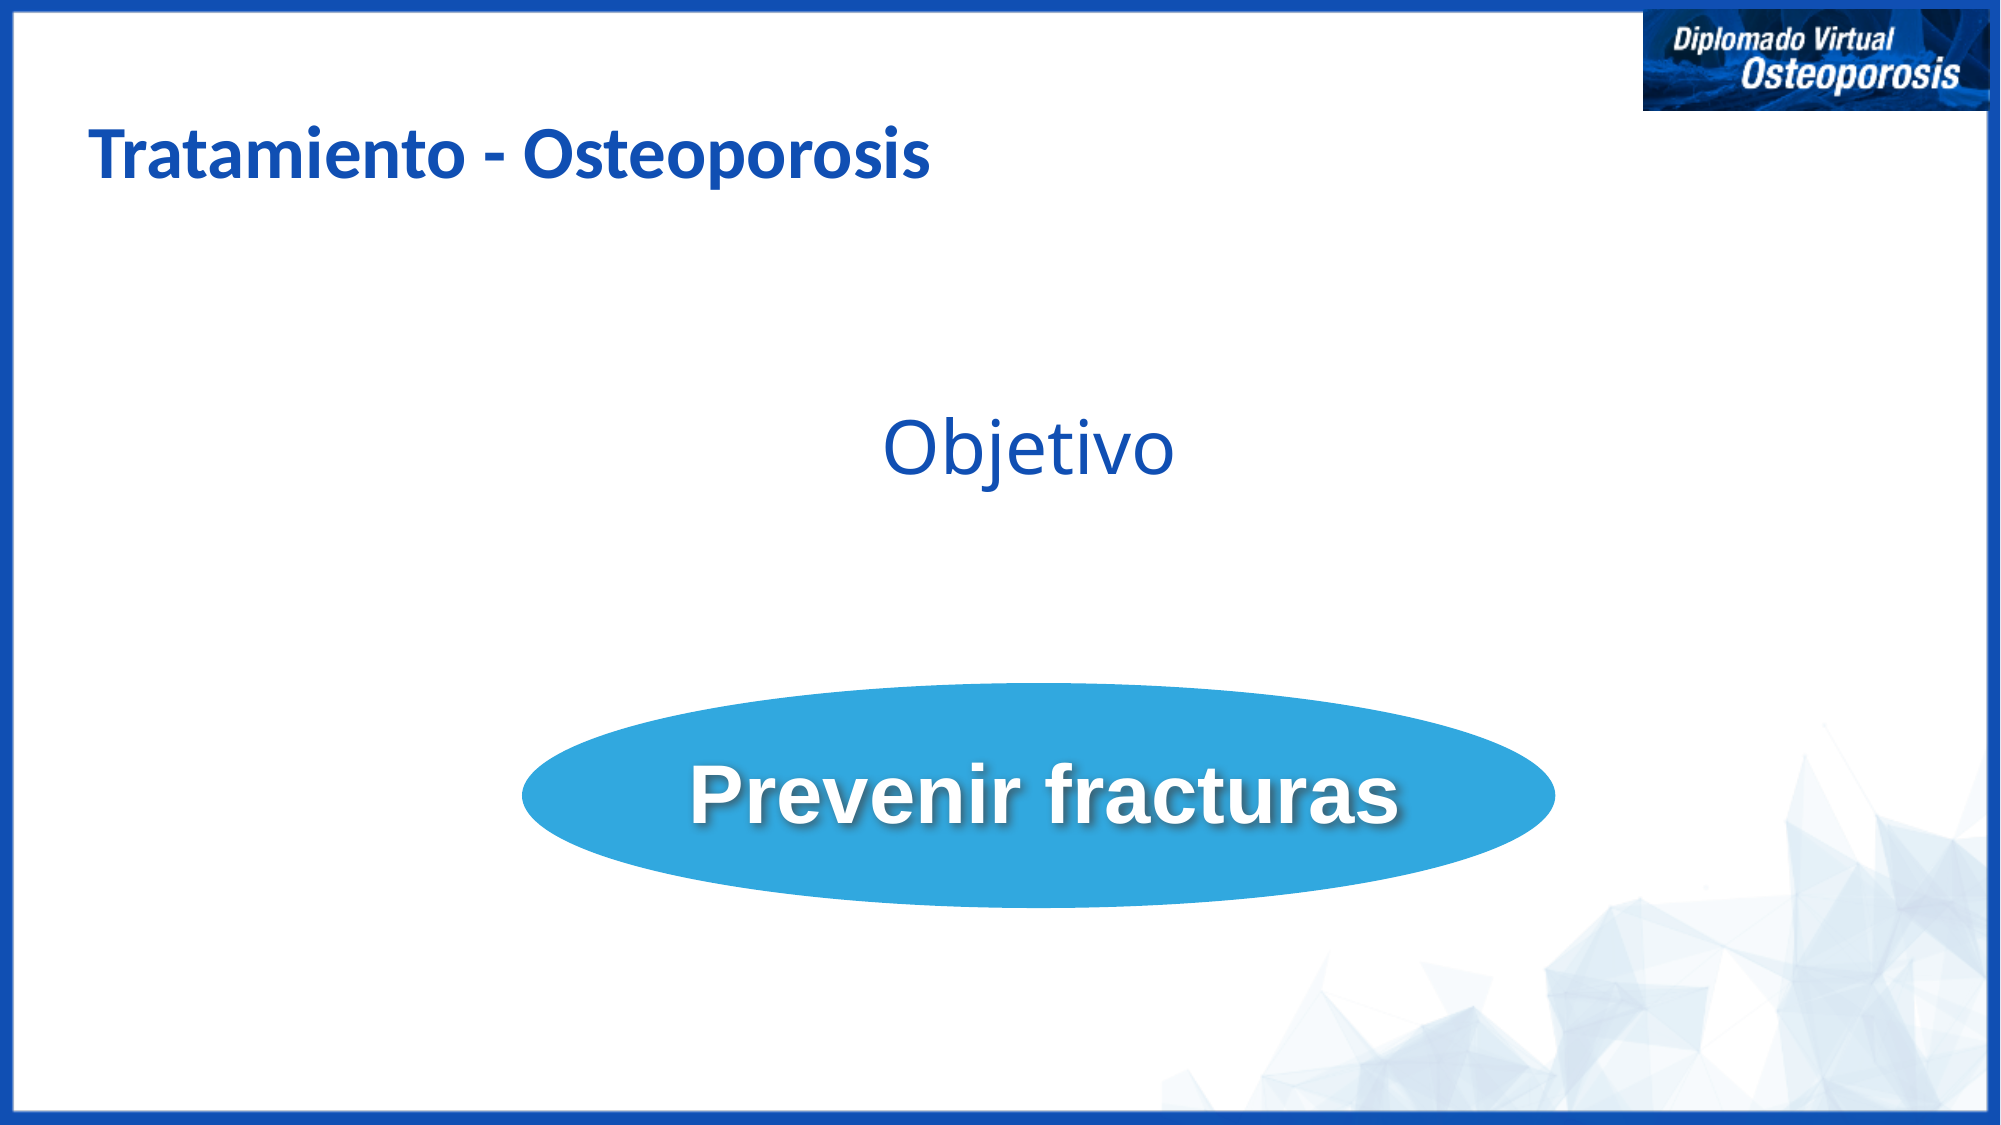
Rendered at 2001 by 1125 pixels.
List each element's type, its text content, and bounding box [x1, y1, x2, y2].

text_box [521, 683, 1452, 875]
text_box Tratamiento - Osteoporosis [73, 96, 1209, 394]
text_box Prevenir fracturas [673, 733, 1461, 871]
text_box [708, 882, 1370, 909]
text_box Objetivo [866, 392, 1193, 498]
picture [0, 0, 2001, 1125]
text_box [1470, 733, 1556, 857]
